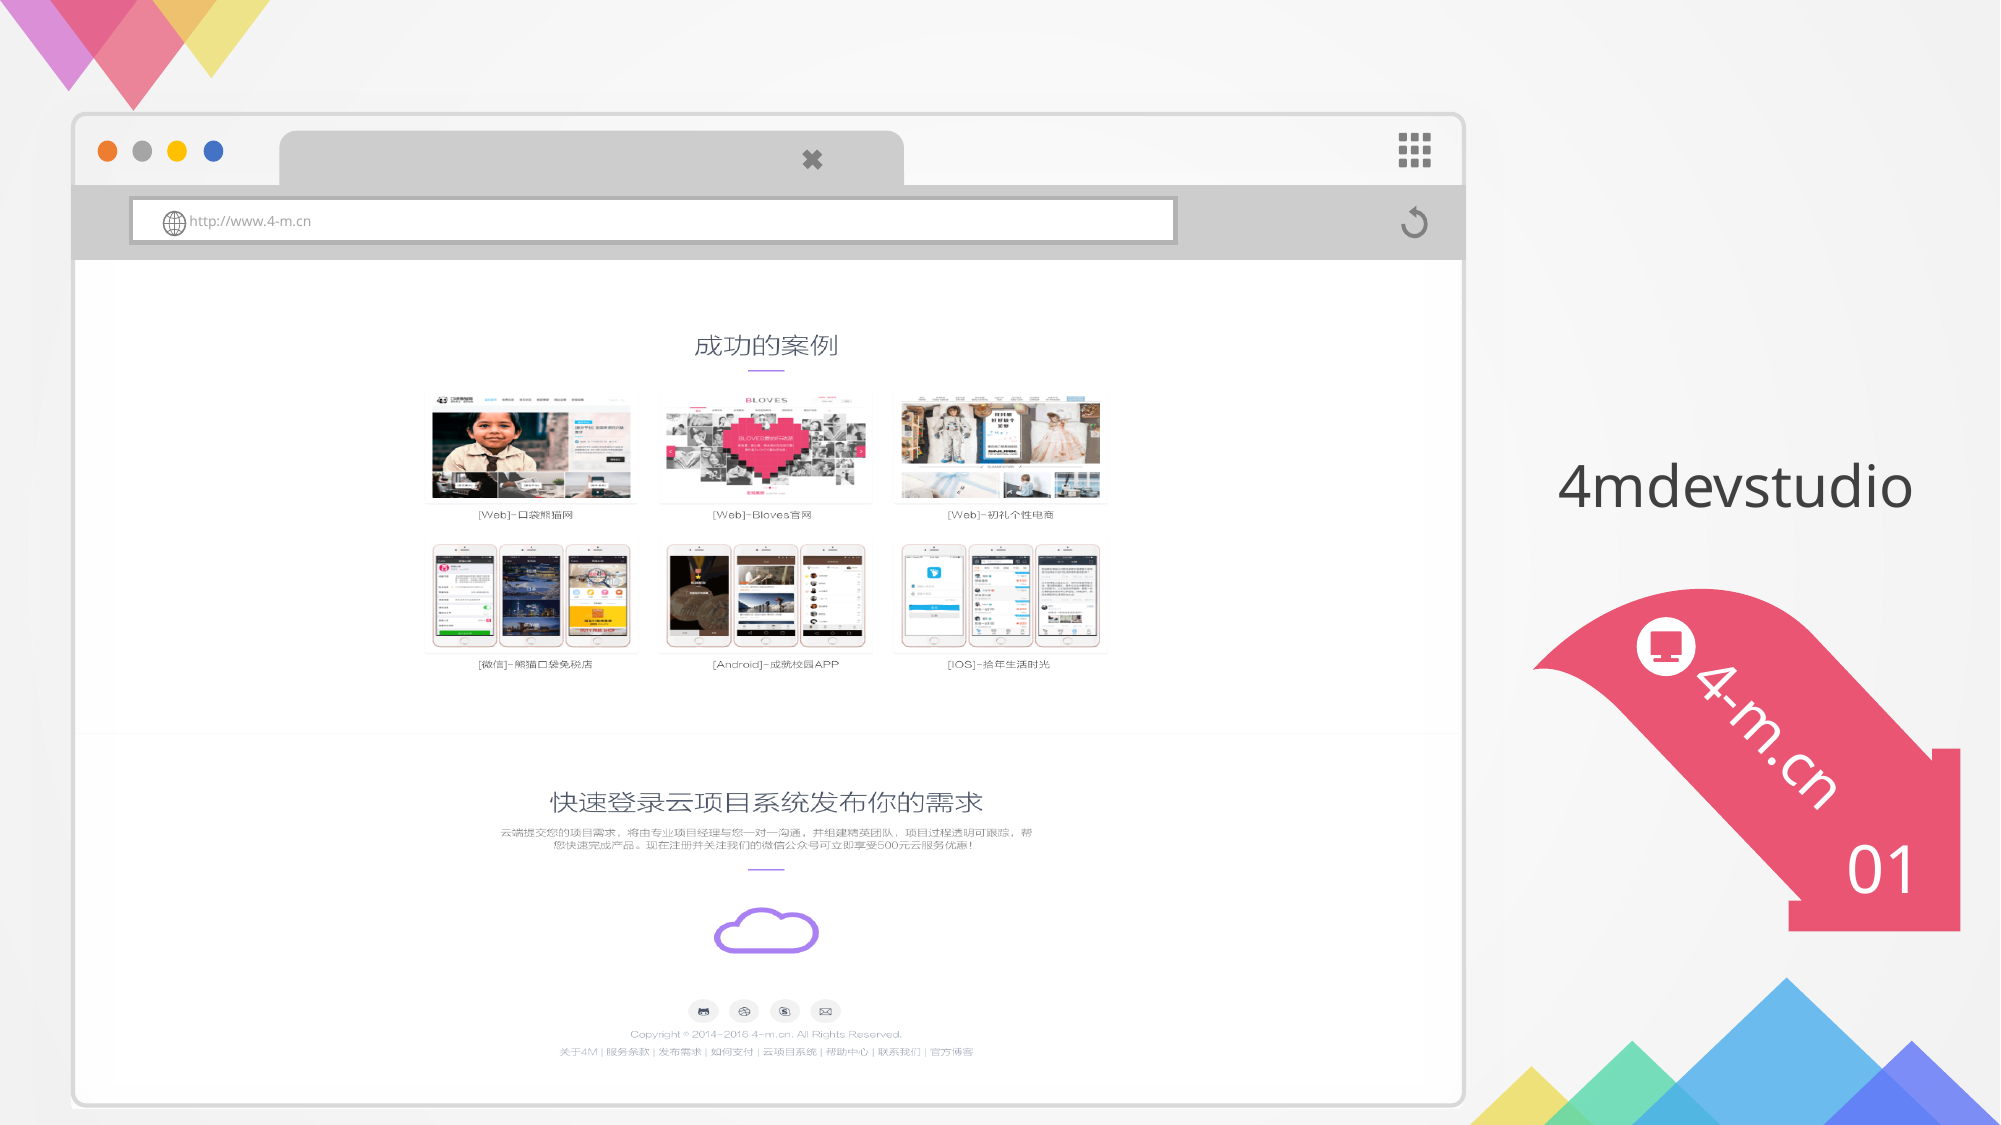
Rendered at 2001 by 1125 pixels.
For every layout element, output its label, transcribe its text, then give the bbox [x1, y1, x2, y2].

text_box 01 [1831, 819, 1938, 915]
picture [71, 257, 1460, 1109]
text_box [1532, 588, 1961, 932]
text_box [0, 0, 271, 111]
text_box 4-m.cn [1665, 626, 1909, 869]
text_box 4mdevstudio [1543, 441, 2000, 527]
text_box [73, 113, 1464, 1106]
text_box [1469, 977, 2000, 1125]
text_box [1636, 617, 1696, 677]
